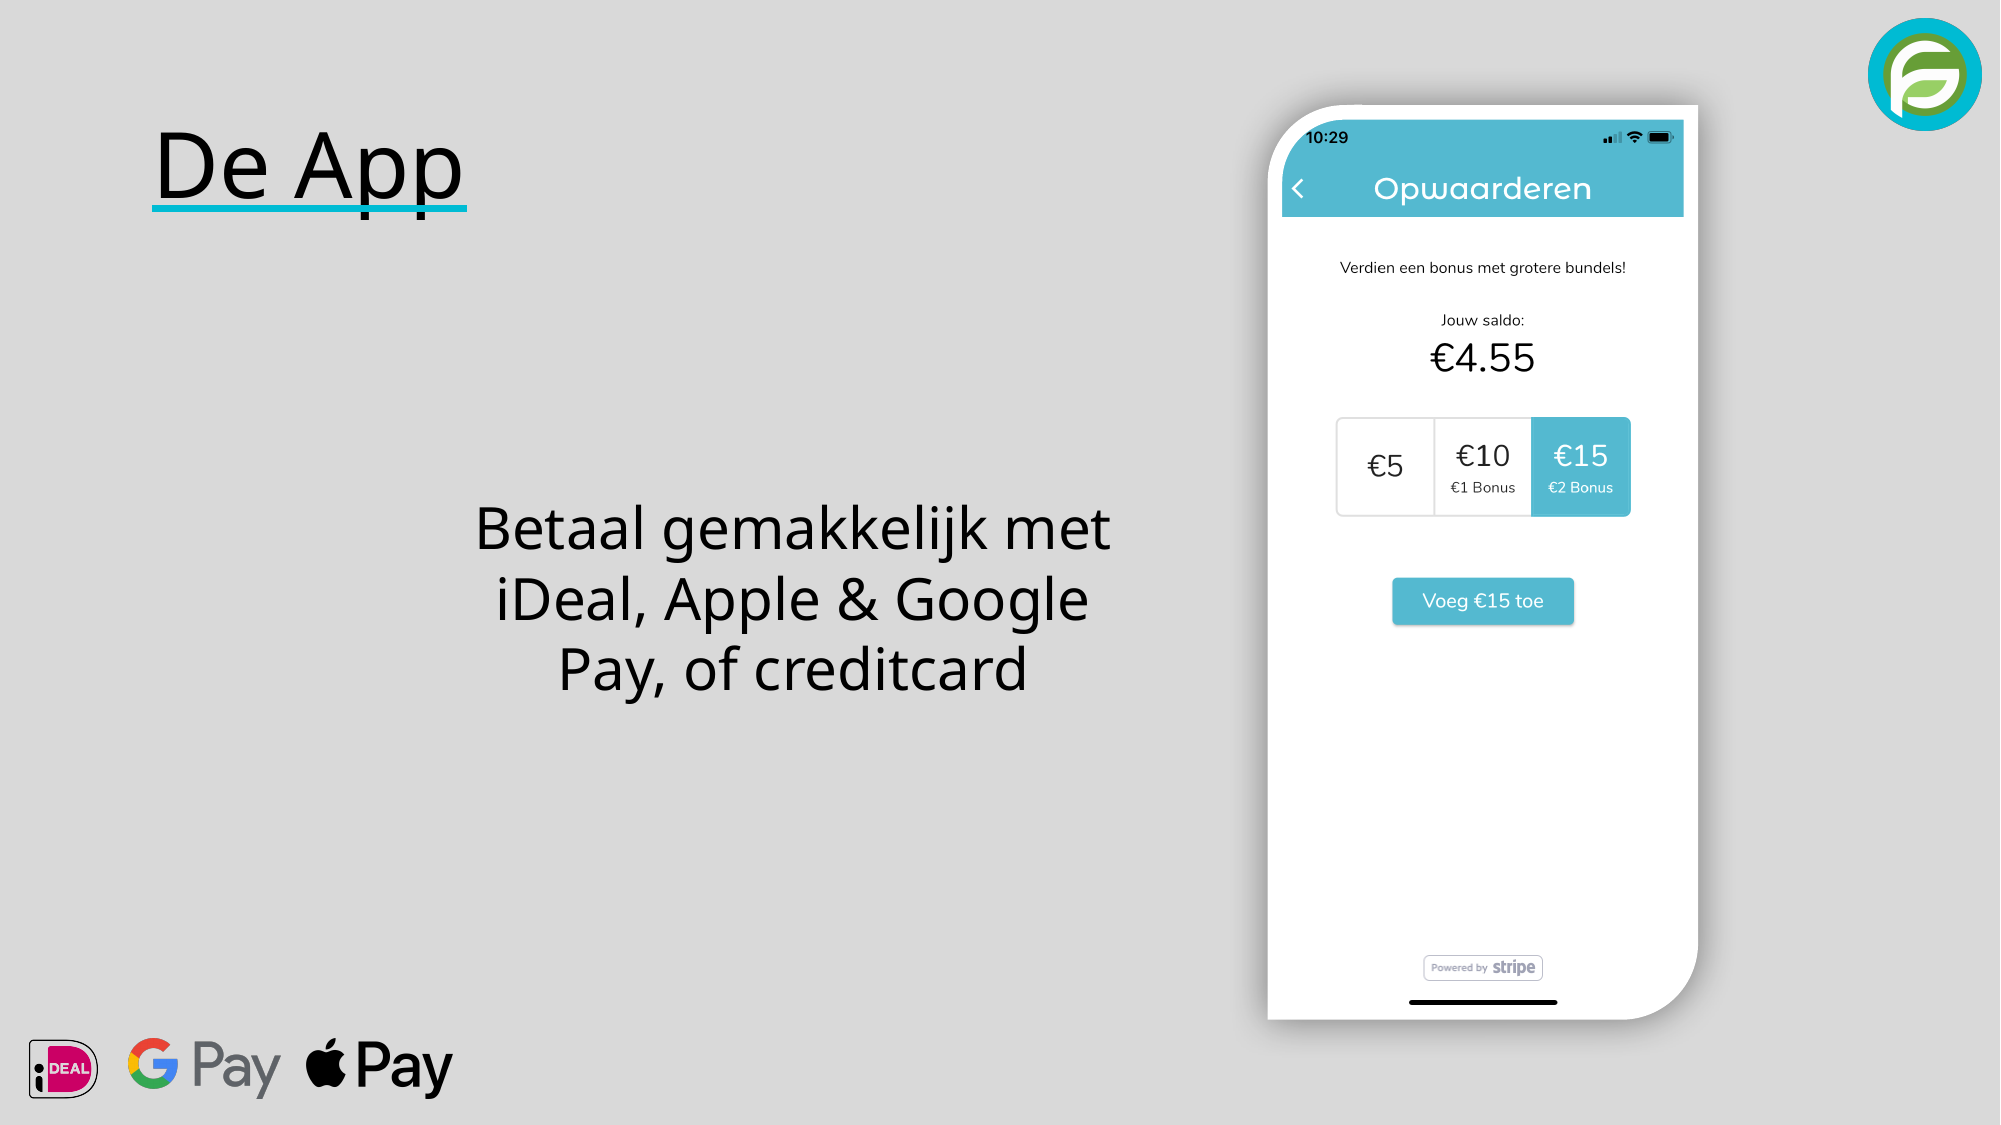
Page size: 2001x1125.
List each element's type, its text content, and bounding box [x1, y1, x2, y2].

picture [1868, 18, 1982, 131]
picture [306, 1038, 453, 1099]
text_box Betaal gemakkelijk met iDeal, Apple & Google Pay, of creditcard [441, 484, 1146, 709]
picture [128, 1038, 281, 1099]
picture [24, 1038, 103, 1099]
picture [1274, 112, 1691, 1013]
title De App [137, 59, 1863, 278]
